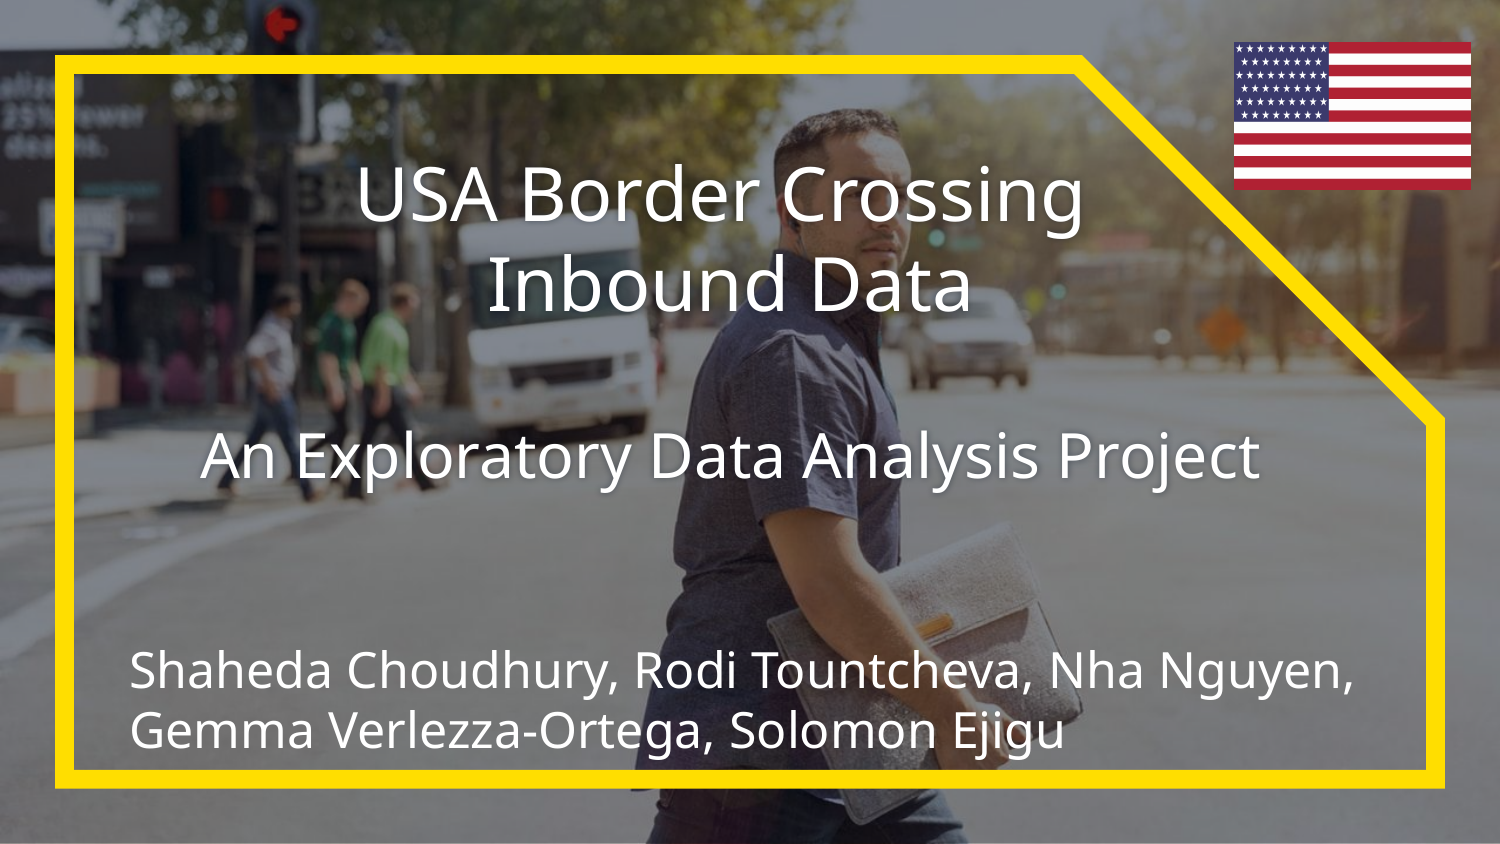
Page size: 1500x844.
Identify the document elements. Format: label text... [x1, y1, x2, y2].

picture [0, 0, 1500, 844]
text_box Shaheda Choudhury, Rodi Tountcheva, Nha Nguyen, Gemma Verlezza-Ortega, Solomon Ejigu [114, 623, 1386, 711]
title USA Border Crossing Inbound Data An Exploratory Data Analysis Project [87, 146, 1375, 500]
